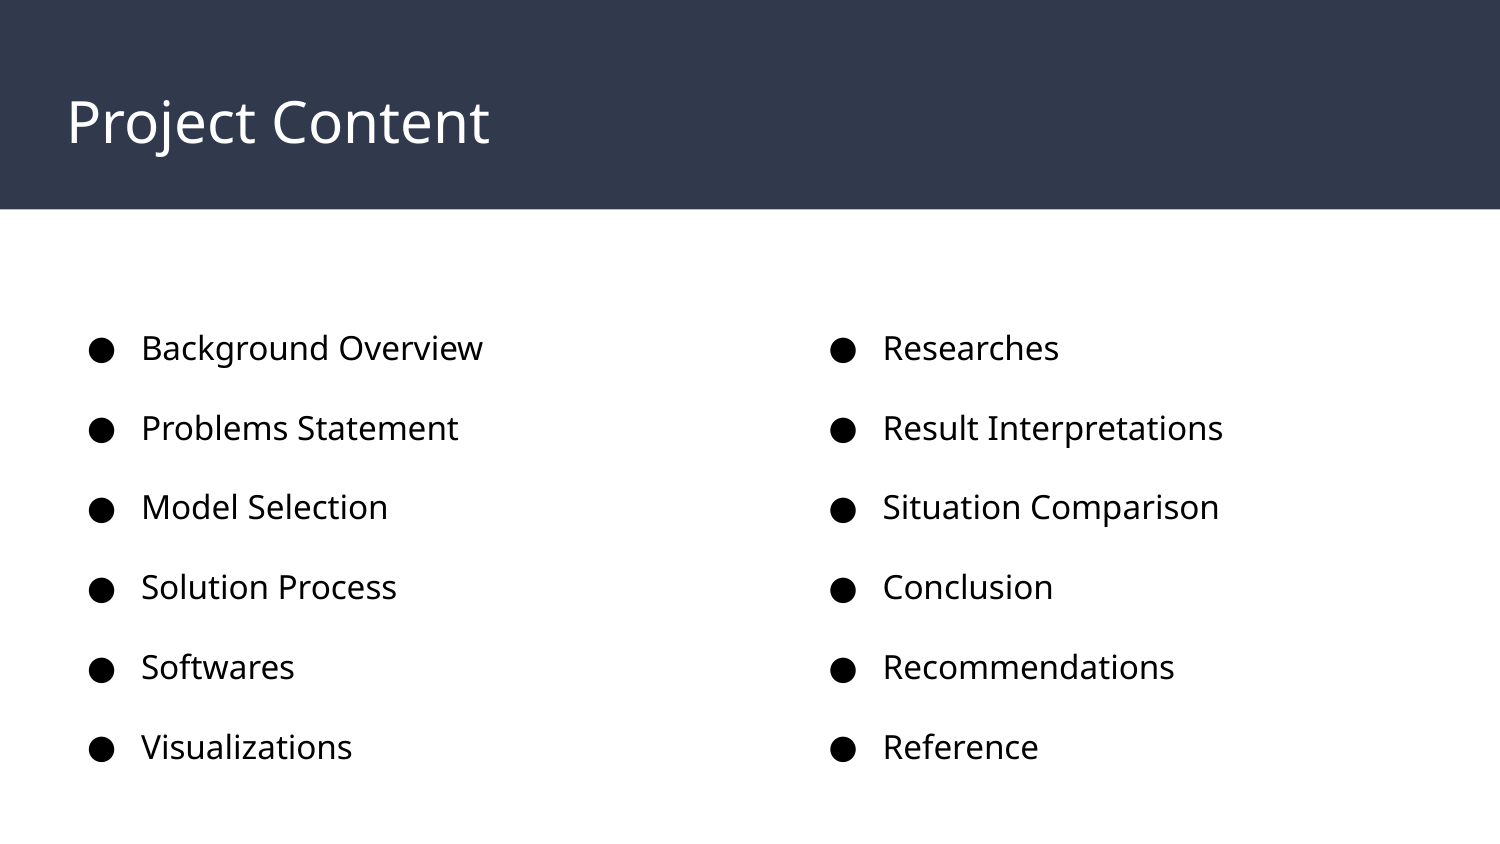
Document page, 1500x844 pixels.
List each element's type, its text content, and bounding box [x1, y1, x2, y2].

title Project Content [51, 70, 1449, 173]
list Researches Result Interpretations Situation Comparison Conclusion Recommendations Reference [792, 272, 1449, 787]
list Background Overview Problems Statement Model Selection Solution Process Softwares Visualizations [51, 272, 708, 787]
